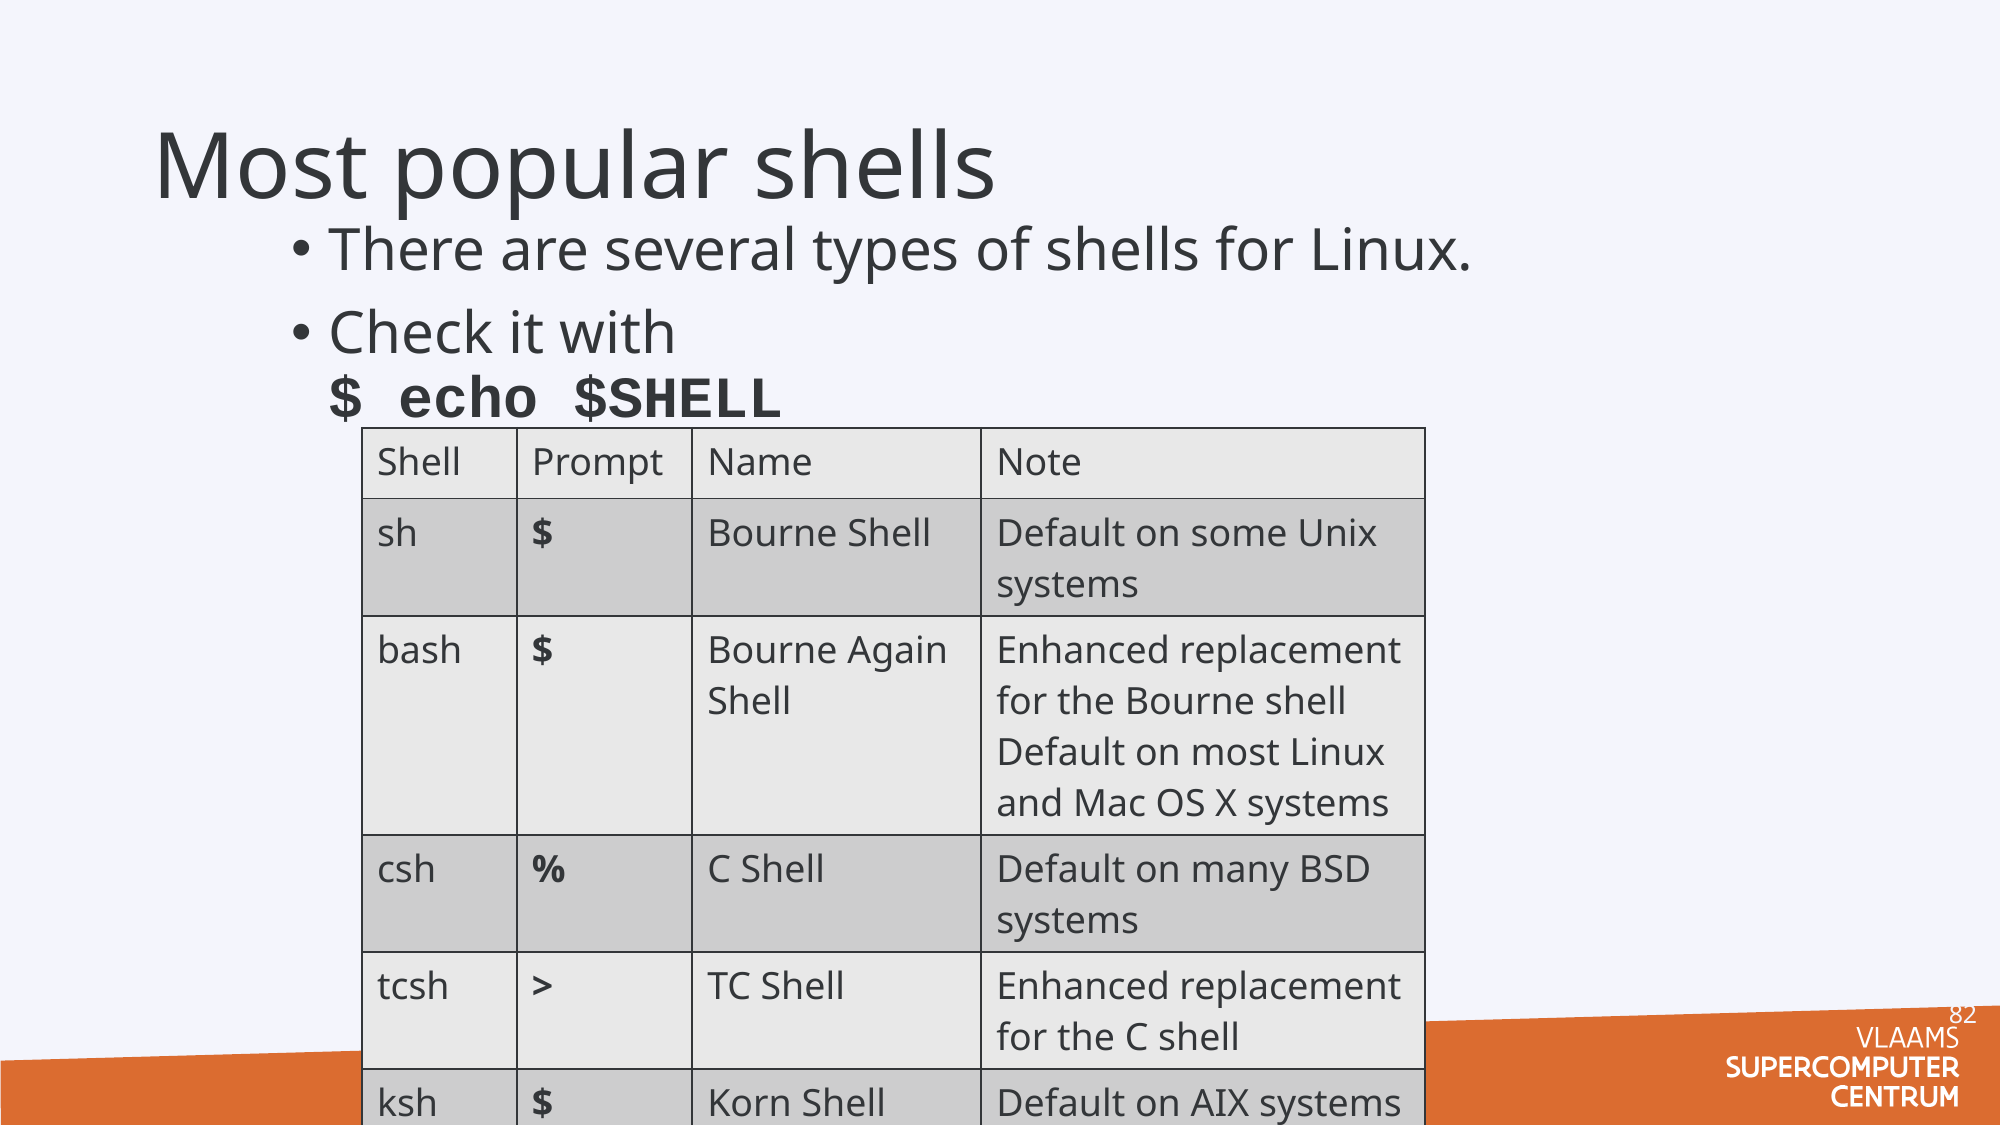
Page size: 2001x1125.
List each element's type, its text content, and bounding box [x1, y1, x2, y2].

table_cell Korn Shell [693, 1070, 980, 1125]
title Most popular shells [137, 59, 1863, 278]
table_cell tcsh [363, 953, 516, 1068]
table_header Shell [363, 429, 516, 498]
picture [1725, 1021, 1960, 1117]
table_cell ksh [363, 1070, 516, 1125]
table_cell > [518, 953, 691, 1068]
table_cell Bourne Again Shell [693, 617, 980, 834]
table_cell $ [518, 1070, 691, 1125]
table_cell Bourne Shell [693, 499, 980, 615]
table_cell % [518, 836, 691, 951]
table_header Note [982, 429, 1424, 498]
table_cell Default on AIX systems [982, 1070, 1424, 1125]
table_cell csh [363, 836, 516, 951]
table_cell $ [518, 617, 691, 834]
table_header Prompt [518, 429, 691, 498]
table_cell Default on some Unix systems [982, 499, 1424, 615]
slide_number 82 [1787, 992, 1993, 1040]
table_cell bash [363, 617, 516, 834]
table_cell Enhanced replacement for the Bourne shell Default on most Linux and Mac OS X systems [982, 617, 1424, 834]
table_cell Enhanced replacement for the C shell [982, 953, 1424, 1068]
table_cell TC Shell [693, 953, 980, 1068]
table_cell C Shell [693, 836, 980, 951]
table_header Name [693, 429, 980, 498]
table_cell $ [518, 499, 691, 615]
table_cell sh [363, 499, 516, 615]
list There are several types of shells for Linux. Check it with $ echo $SHELL [291, 219, 1591, 988]
table_cell Default on many BSD systems [982, 836, 1424, 951]
